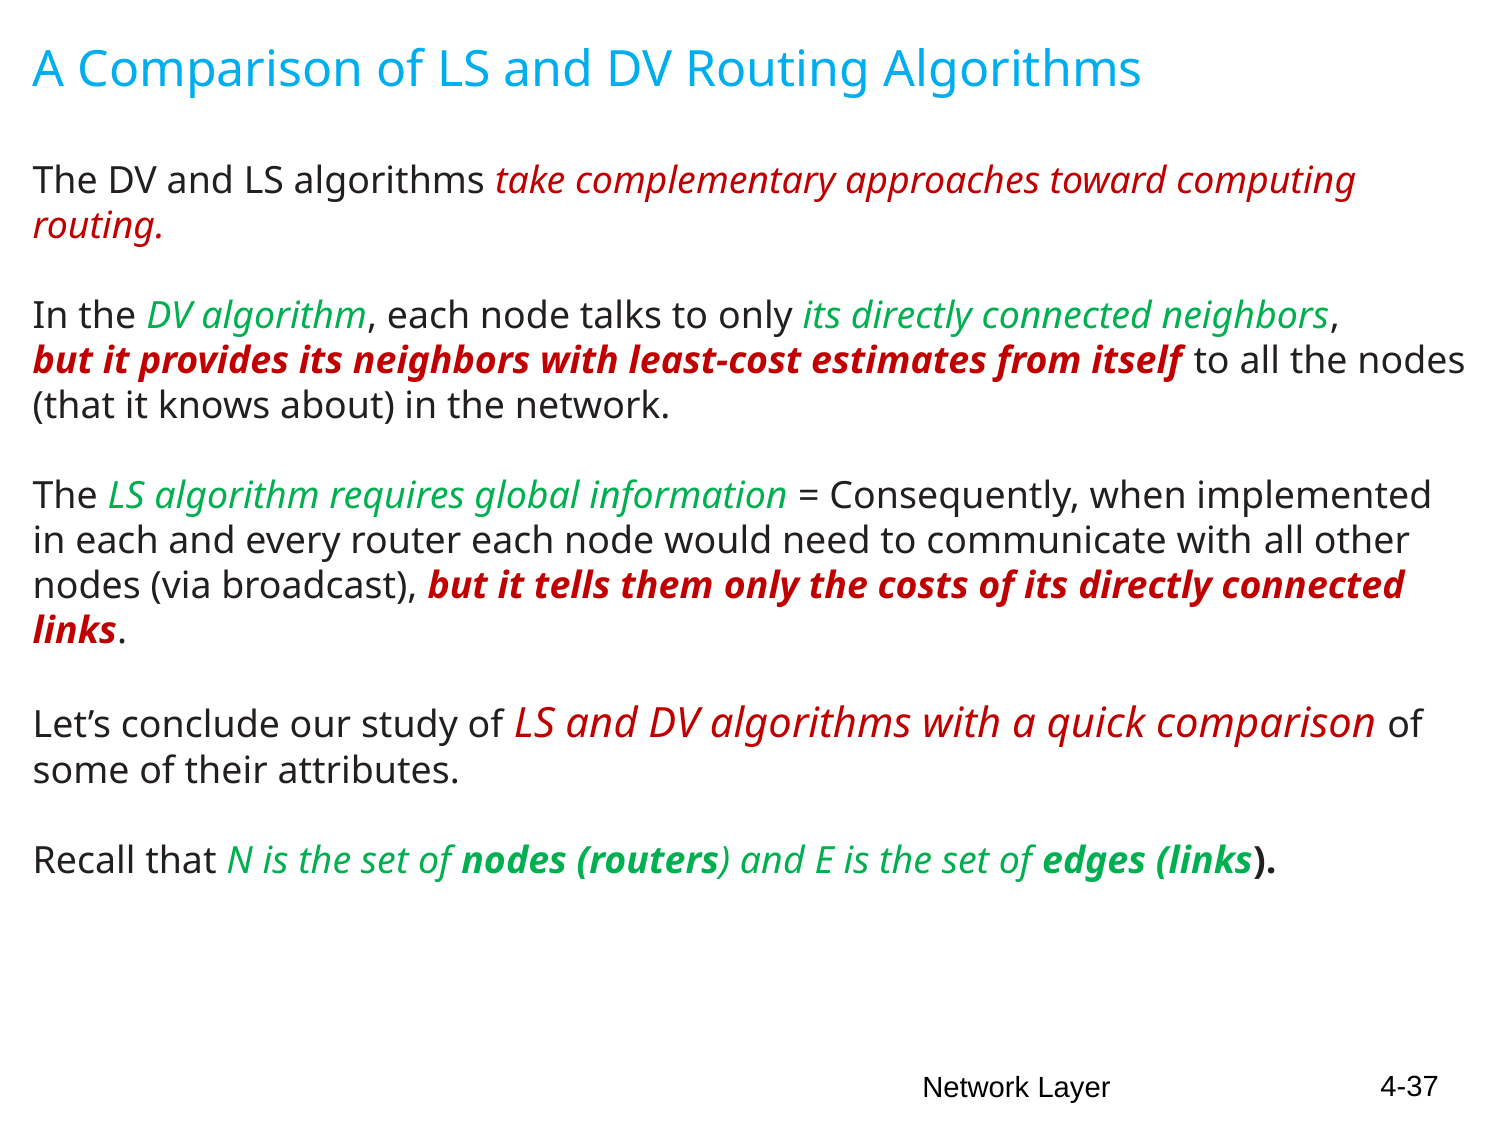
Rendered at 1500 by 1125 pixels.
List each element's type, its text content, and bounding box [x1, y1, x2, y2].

footer Network Layer [907, 1060, 1383, 1108]
text_box A Comparison of LS and DV Routing Algorithms The DV and LS algorithms take complementary approaches toward computing routing. In the DV algorithm, each node talks to only its directly connected neighbors, but it provides its neighbors with least-cost estimates from itself to all the nodes (that it knows about) in the network. The LS algorithm requires global information = Consequently, when implemented in each and every router each node would need to communicate with all other nodes (via broadcast), but it tells them only the costs of its directly connected links. Let’s conclude our study of LS and DV algorithms with a quick comparison of some of their attributes. Recall that N is the set of nodes (routers) and E is the set of edges (links). [18, 28, 1488, 979]
slide_number 4-37 [1365, 1060, 1477, 1106]
